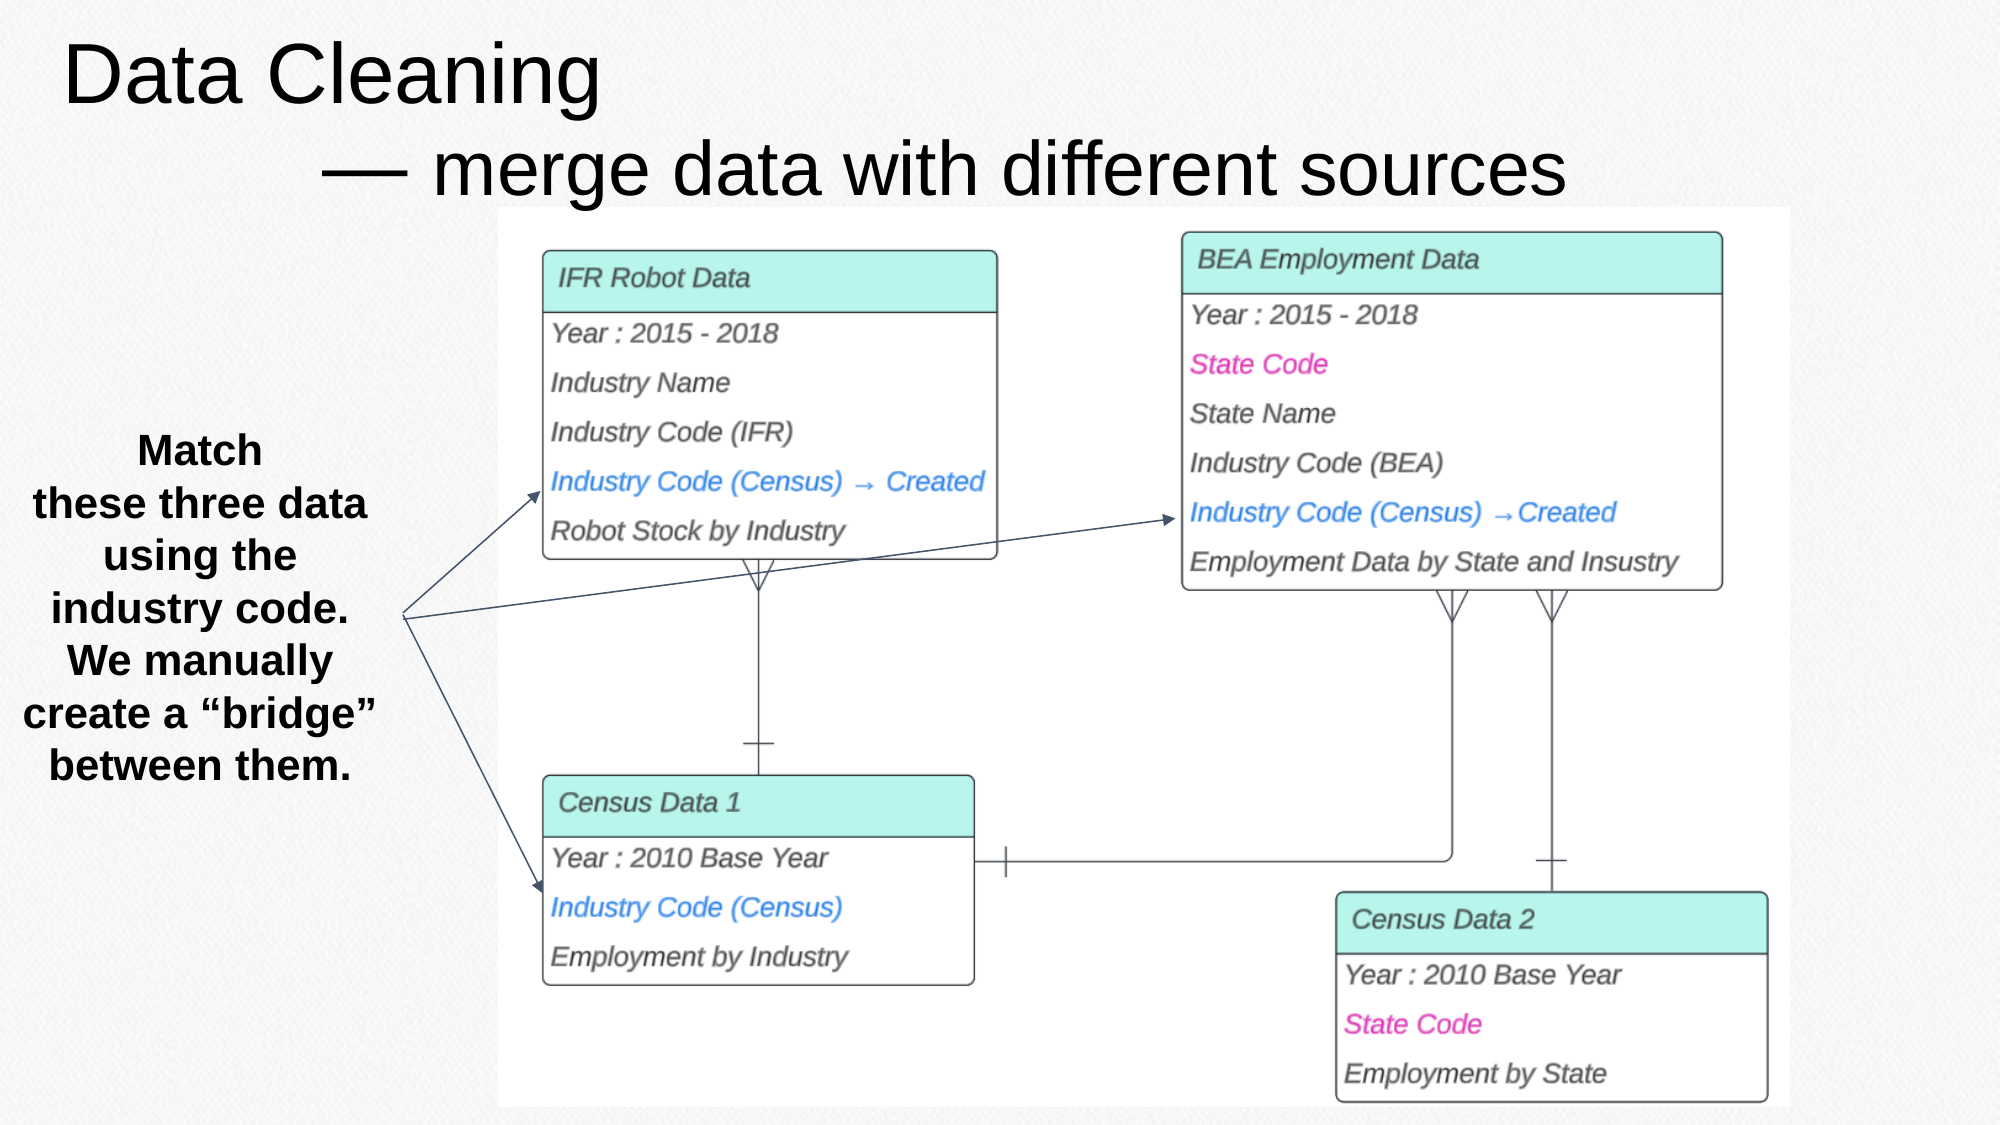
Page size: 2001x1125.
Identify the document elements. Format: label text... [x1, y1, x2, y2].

title Data Cleaning — merge data with different sources [47, 22, 1773, 240]
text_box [402, 518, 1176, 620]
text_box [402, 490, 541, 517]
picture [0, 0, 2000, 1125]
text_box Match these three data using the industry code. We manually create a “bridge” between them. [0, 407, 401, 858]
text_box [402, 614, 544, 894]
